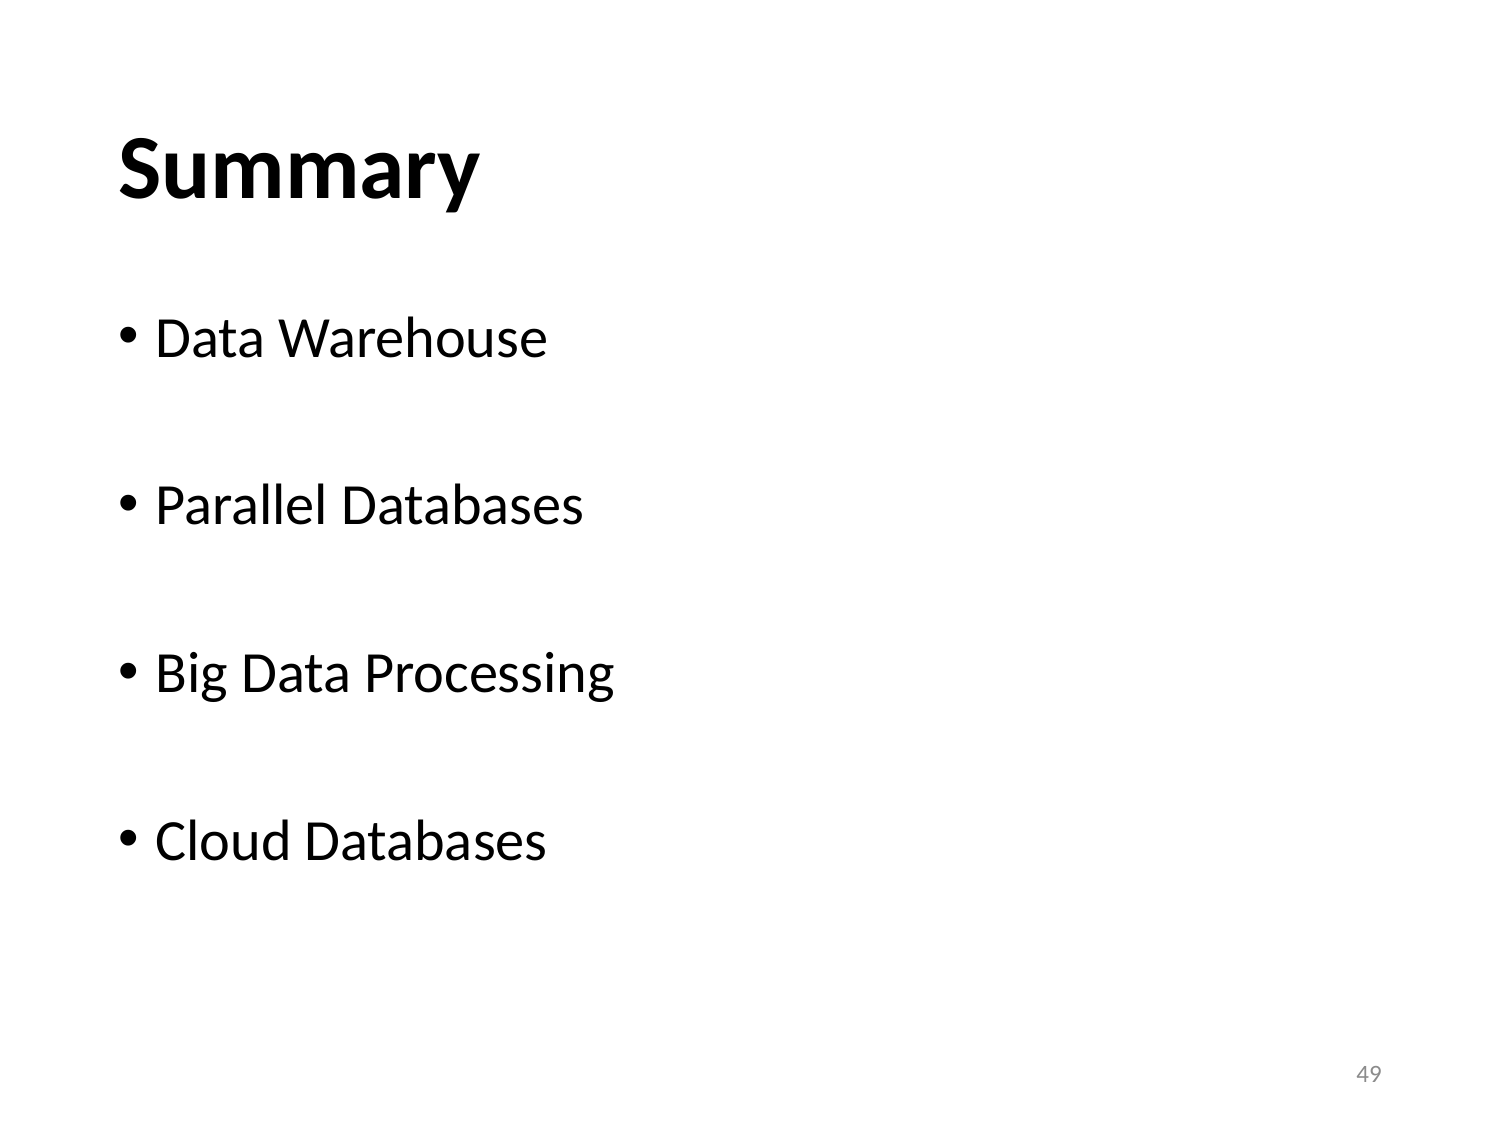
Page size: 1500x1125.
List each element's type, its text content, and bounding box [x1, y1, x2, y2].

slide_number 49 [1059, 1042, 1397, 1103]
list Data Warehouse Parallel Databases Big Data Processing Cloud Databases [103, 299, 1397, 1014]
title Summary [103, 59, 1397, 278]
